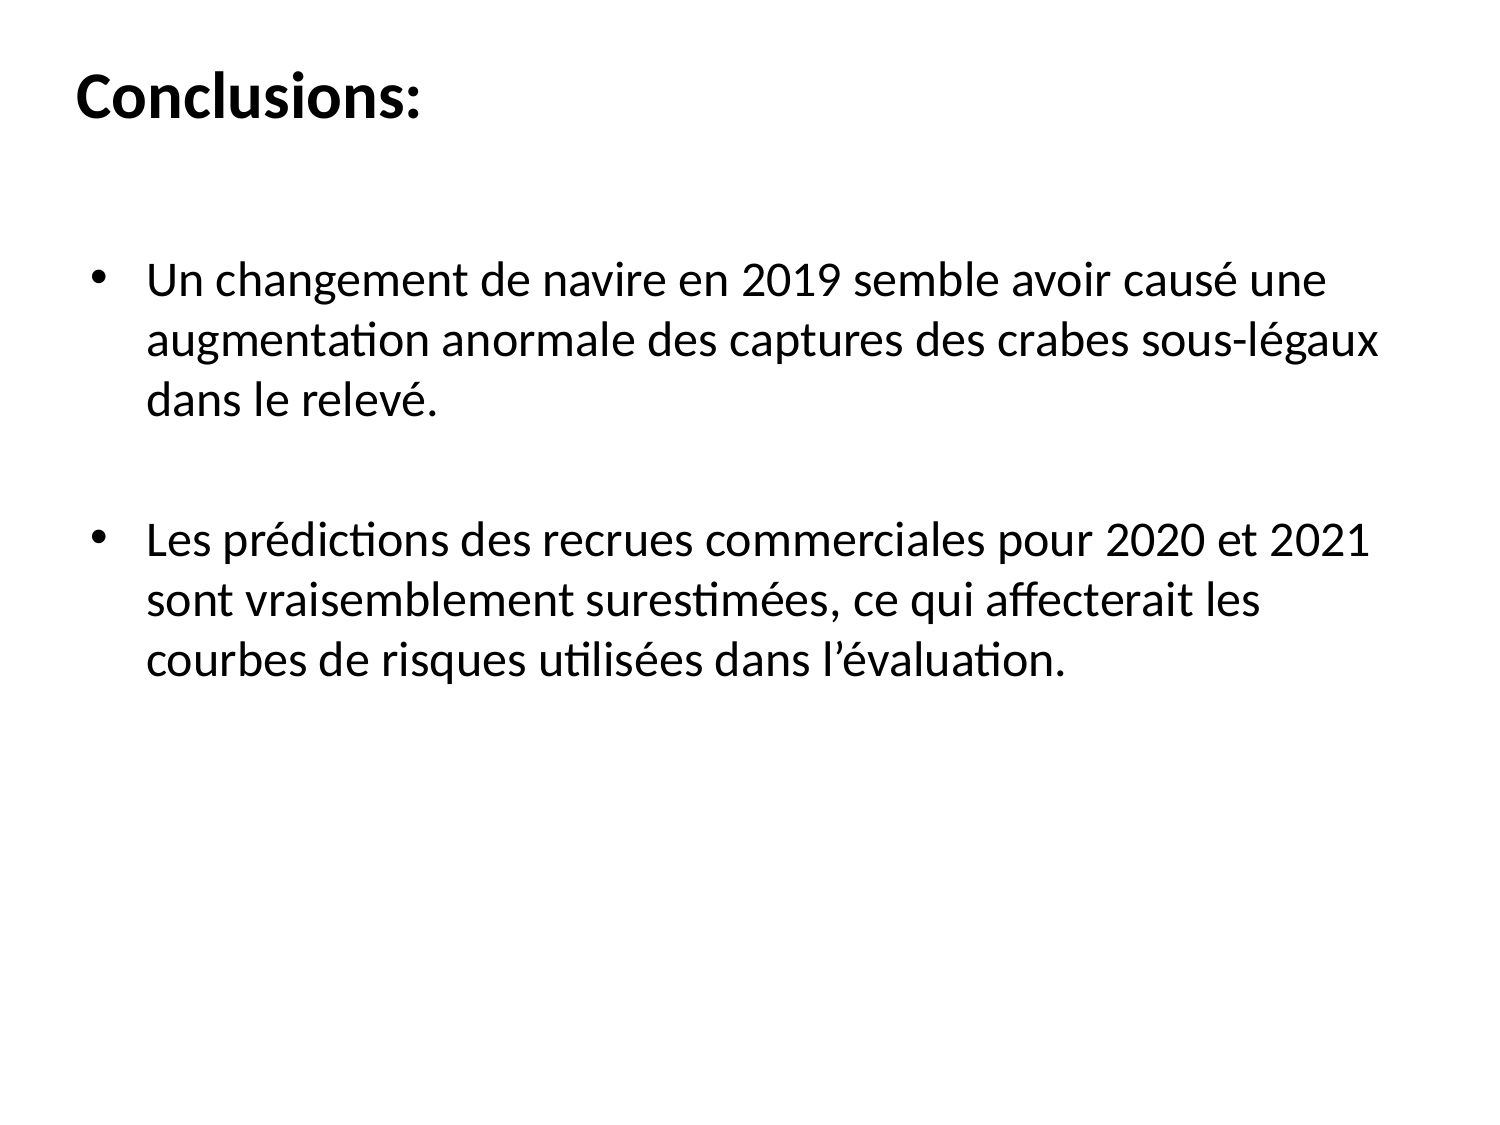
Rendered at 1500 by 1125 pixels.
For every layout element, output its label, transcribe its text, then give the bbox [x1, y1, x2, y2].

title Conclusions: [61, 36, 1412, 148]
list Un changement de navire en 2019 semble avoir causé une augmentation anormale des captures des crabes sous-légaux dans le relevé. Les prédictions des recrues commerciales pour 2020 et 2021 sont vraisemblement surestimées, ce qui affecterait les courbes de risques utilisées dans l’évaluation. [75, 238, 1425, 818]
